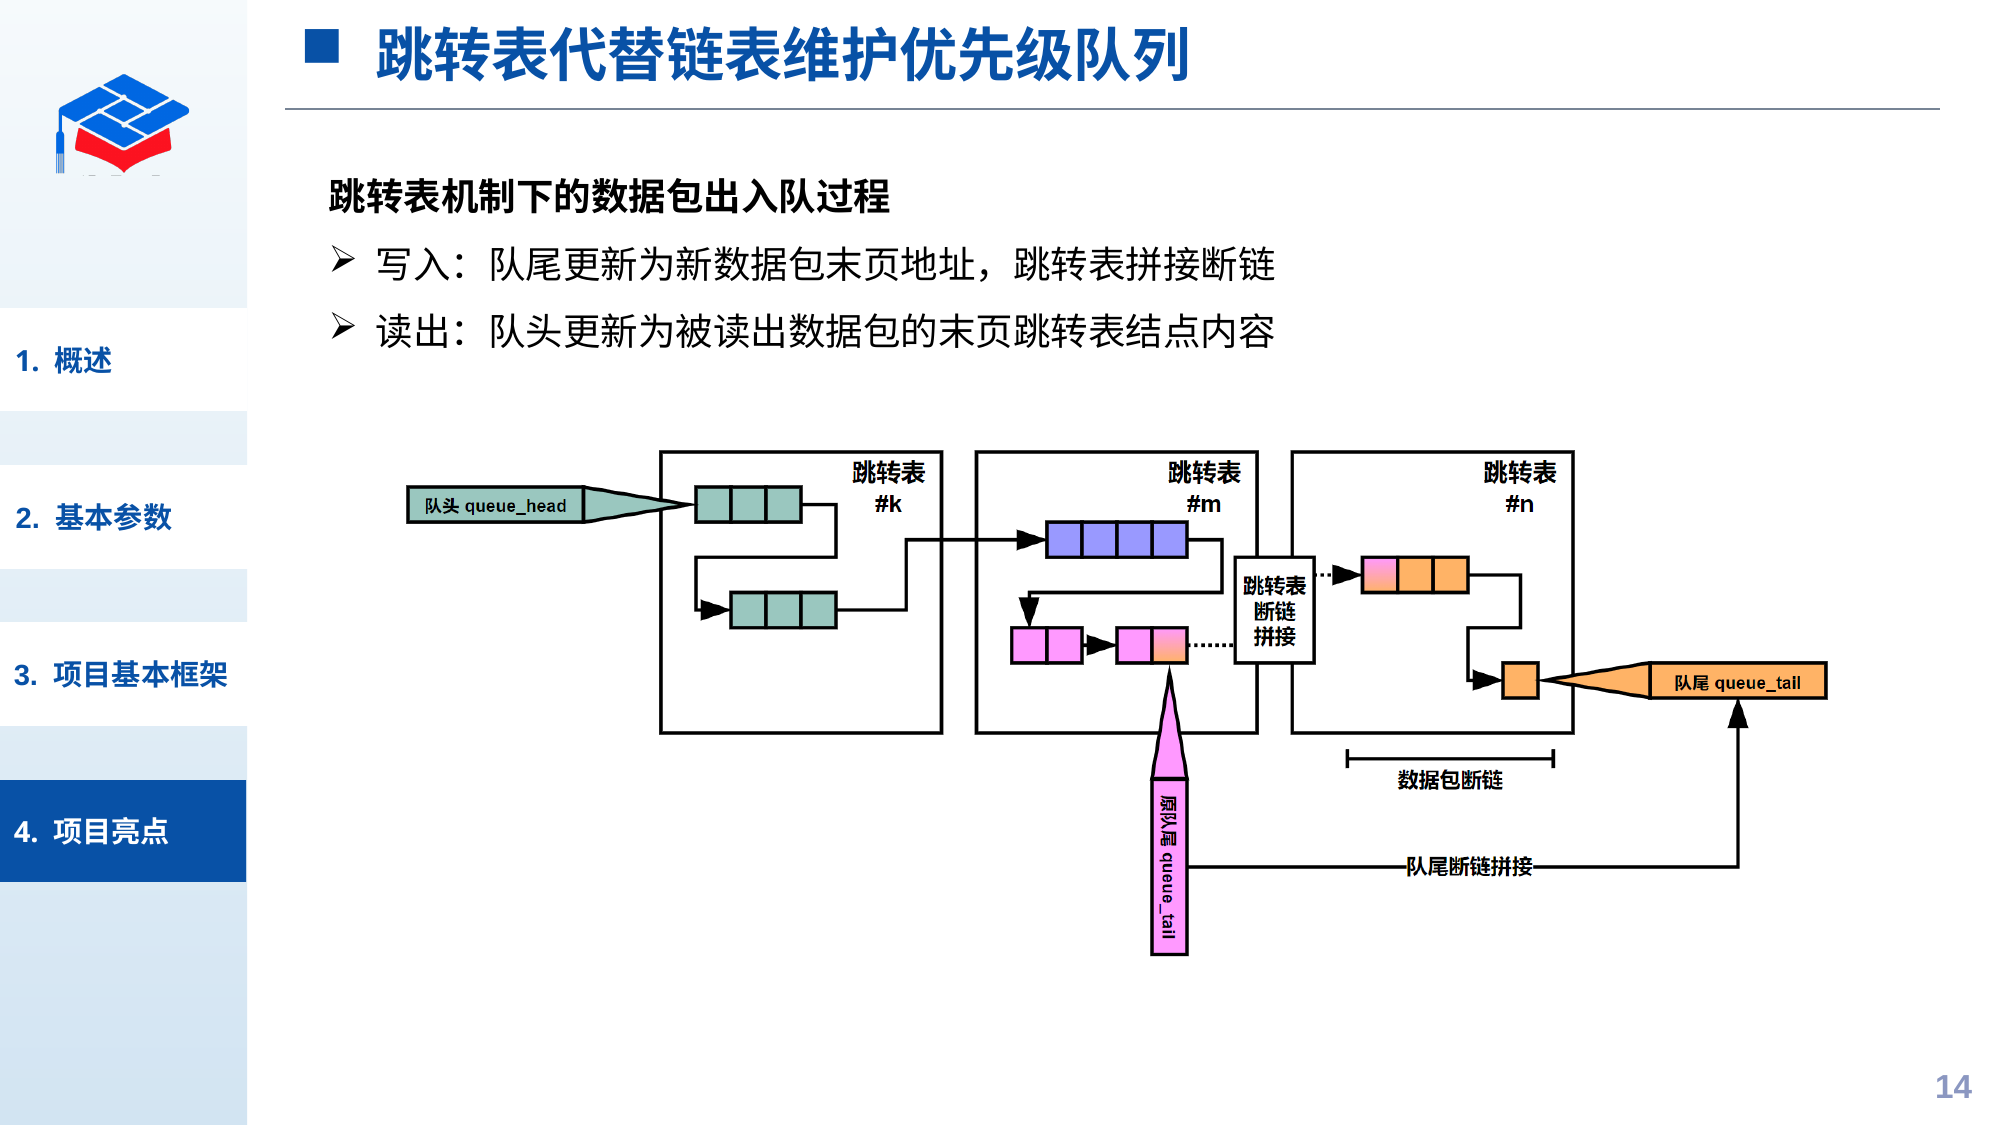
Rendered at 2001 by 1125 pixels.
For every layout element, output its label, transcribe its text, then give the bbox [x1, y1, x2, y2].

text_box 4. 项目亮点 [0, 779, 247, 883]
text_box 2. 基本参数 [0, 465, 249, 569]
text_box [0, 0, 248, 465]
title 跳转表代替链表维护优先级队列 [285, 0, 1304, 96]
text_box [0, 569, 248, 622]
text_box 3. 项目基本框架 [0, 622, 248, 726]
picture [365, 410, 1860, 1017]
slide_number 14 [1915, 1062, 1987, 1108]
text_box 跳转表机制下的数据包出入队过程 写入：队尾更新为新数据包末页地址，跳转表拼接断链 读出：队头更新为被读出数据包的末页跳转表结点内容 [313, 143, 1387, 361]
text_box [0, 726, 248, 1125]
picture [33, 74, 214, 176]
text_box 1. 概述 [0, 308, 247, 411]
